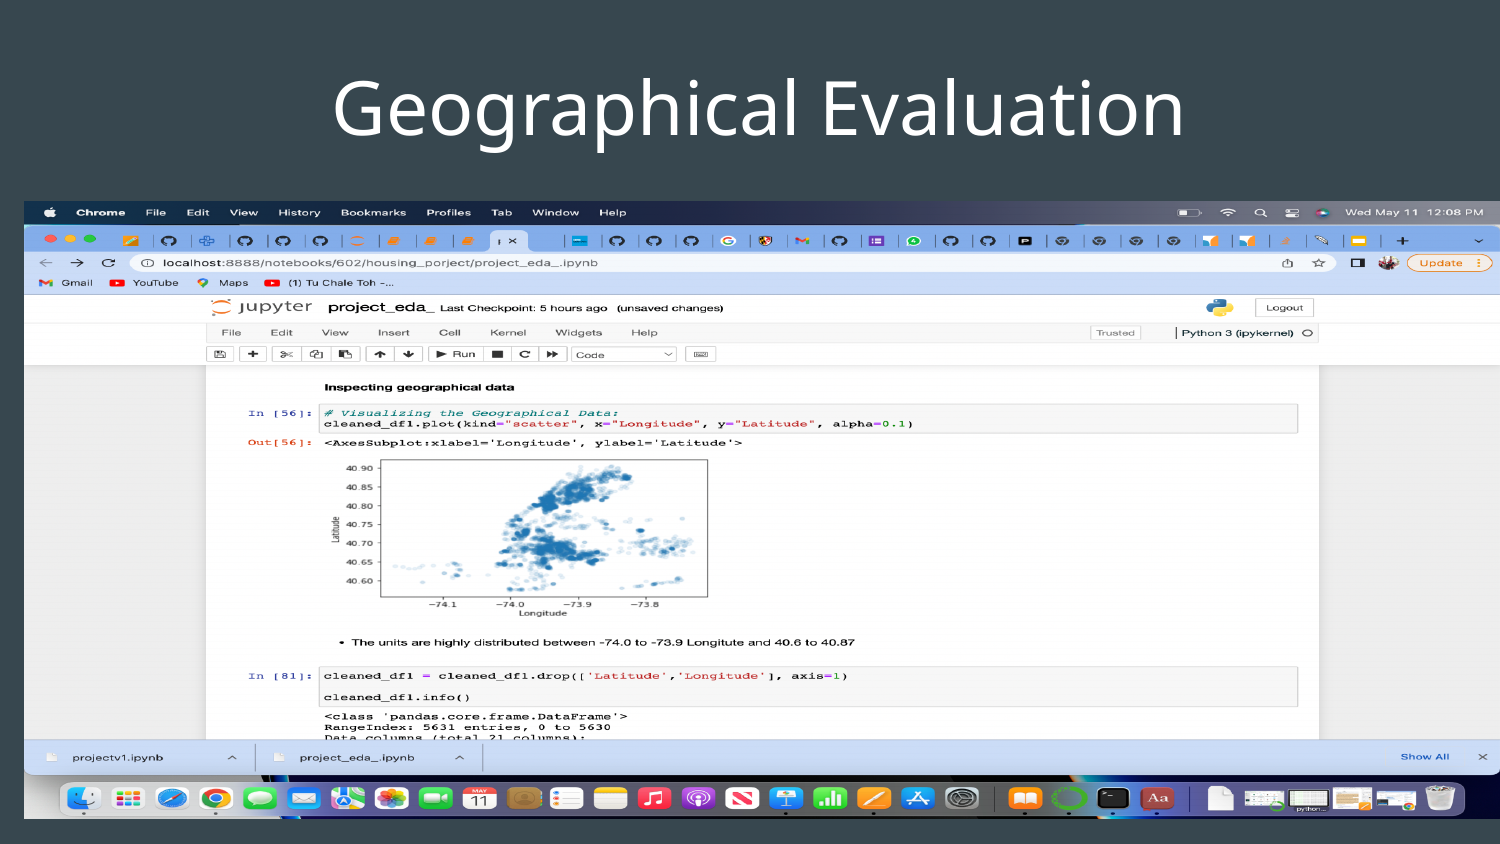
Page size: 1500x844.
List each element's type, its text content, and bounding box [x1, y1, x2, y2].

title Geographical Evaluation [115, 34, 1404, 177]
picture [24, 200, 1500, 819]
